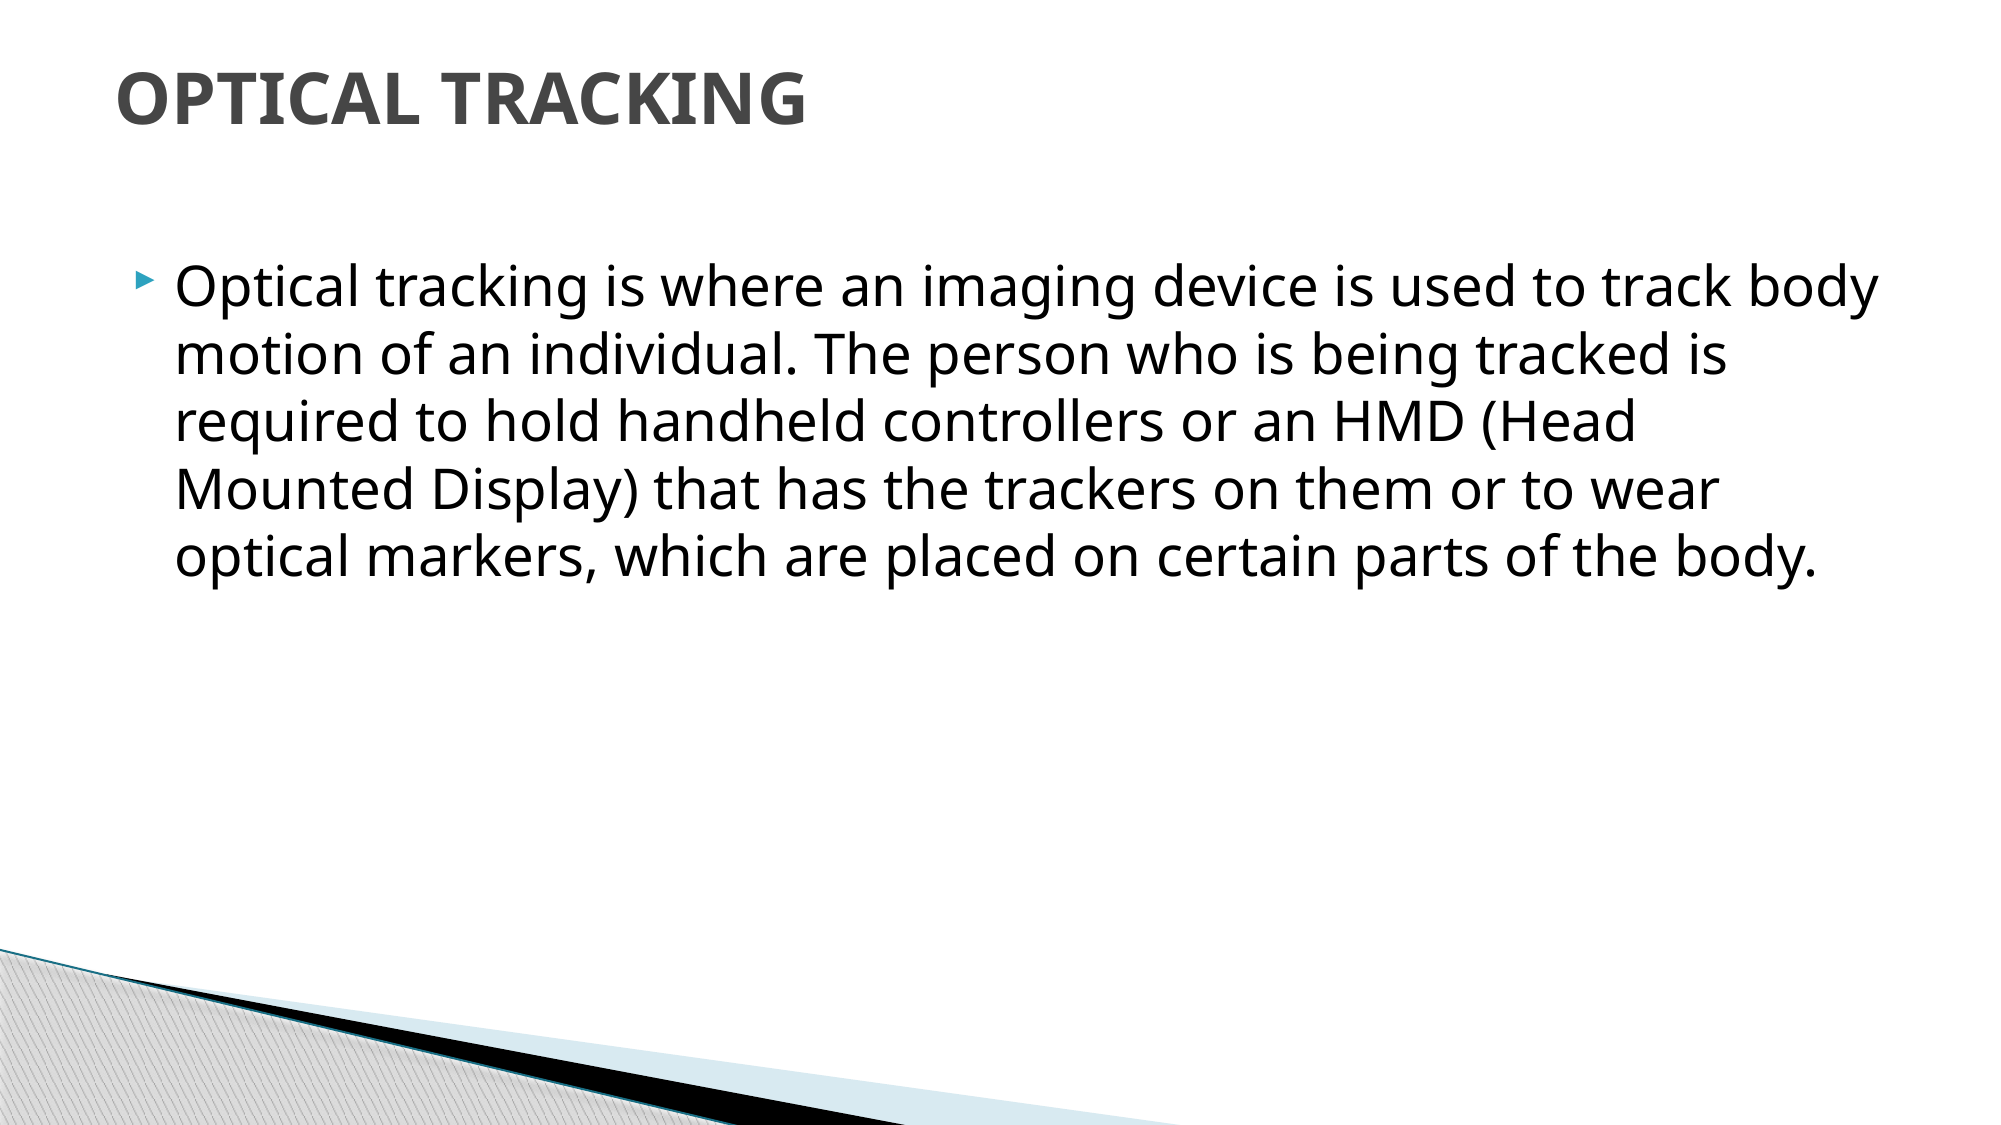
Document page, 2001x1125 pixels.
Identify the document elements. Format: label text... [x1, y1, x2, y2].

title OPTICAL TRACKING [99, 45, 1900, 233]
list Optical tracking is where an imaging device is used to track body motion of an individual. The person who is being tracked is required to hold handheld controllers or an HMD (Head Mounted Display) that has the trackers on them or to wear optical markers, which are placed on certain parts of the body. [99, 243, 1900, 986]
